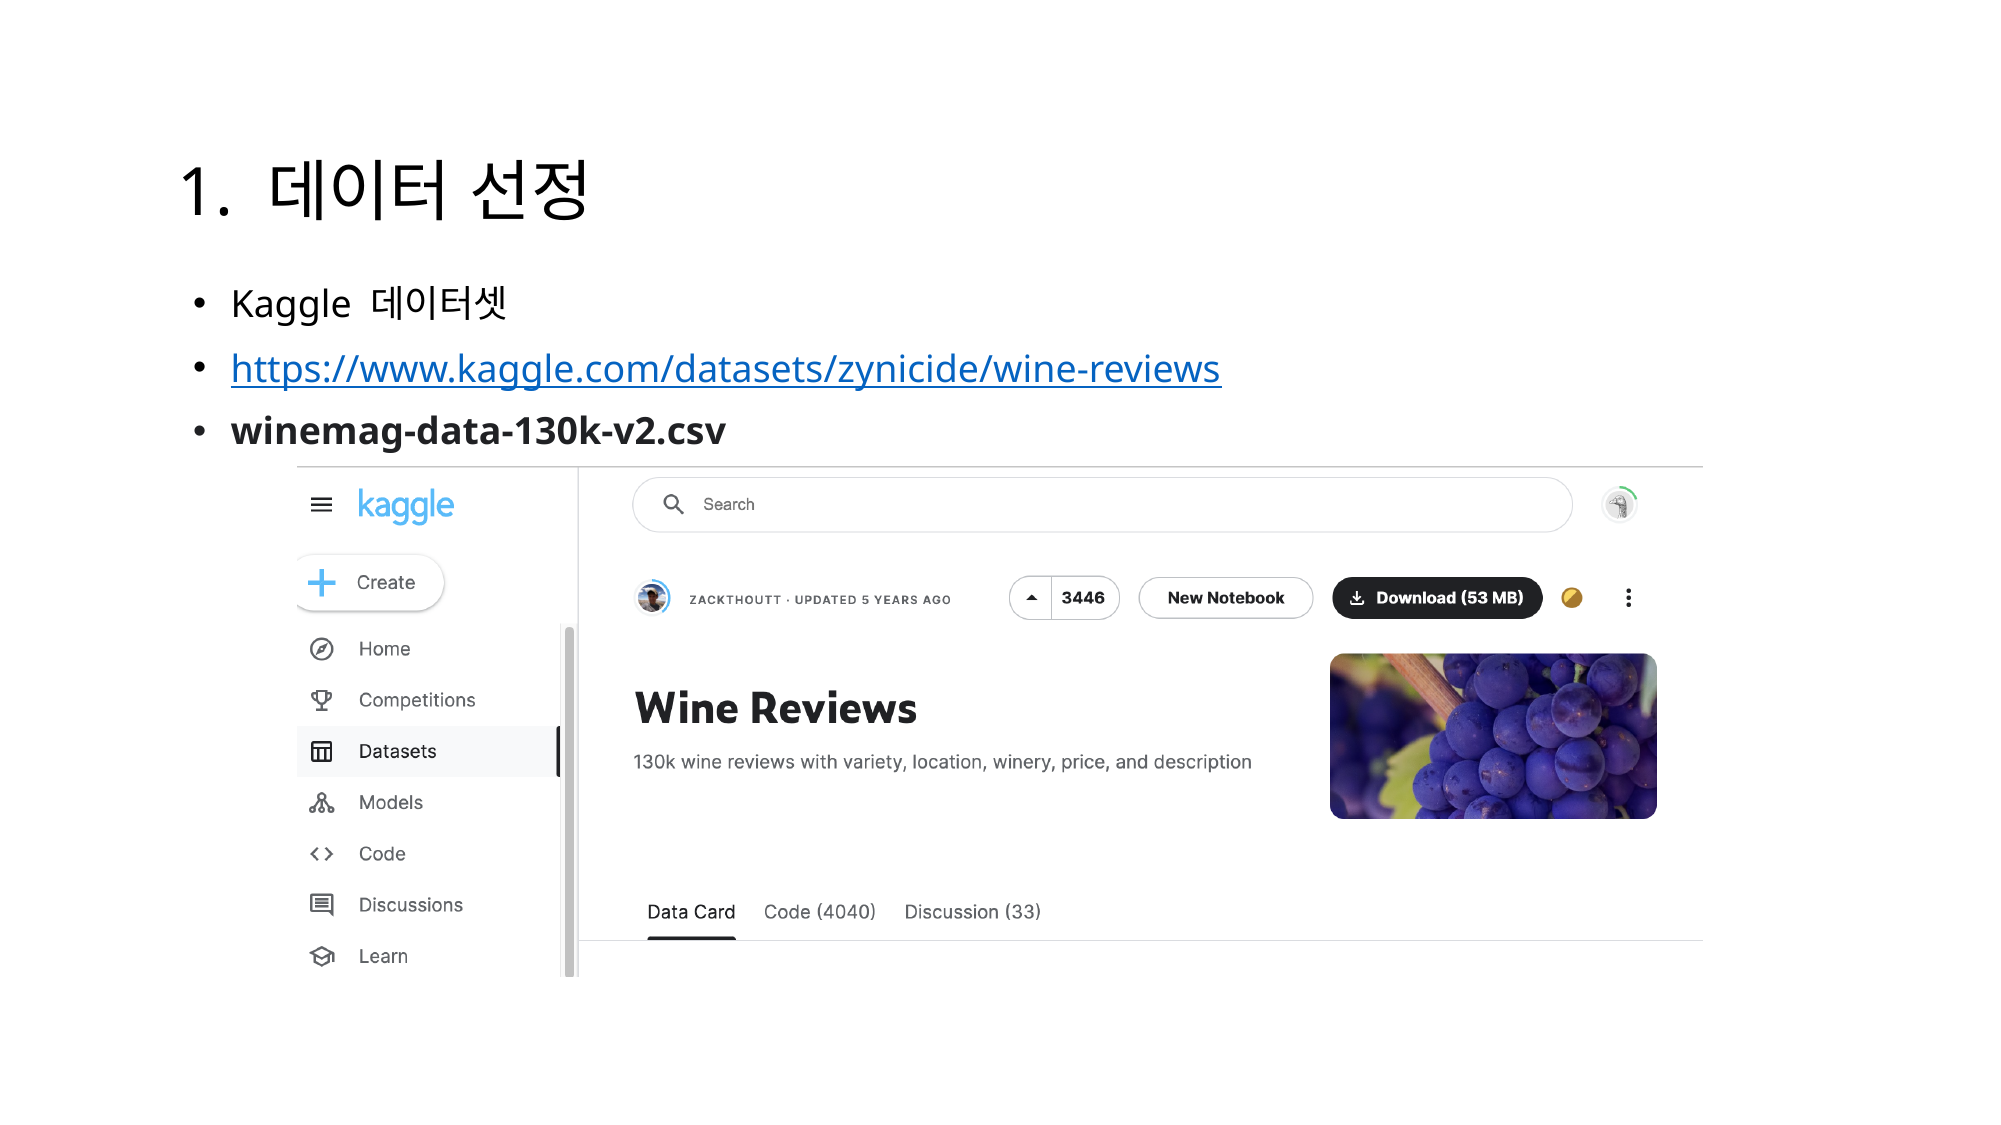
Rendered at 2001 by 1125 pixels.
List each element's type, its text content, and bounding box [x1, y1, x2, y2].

text_box 1. 데이터 선정 [162, 84, 1888, 303]
list Kaggle 데이터셋 https://www.kaggle.com/datasets/zynicide/wine-reviews winemag-data-130k-v2.csv [178, 277, 1903, 991]
picture [297, 459, 1703, 977]
